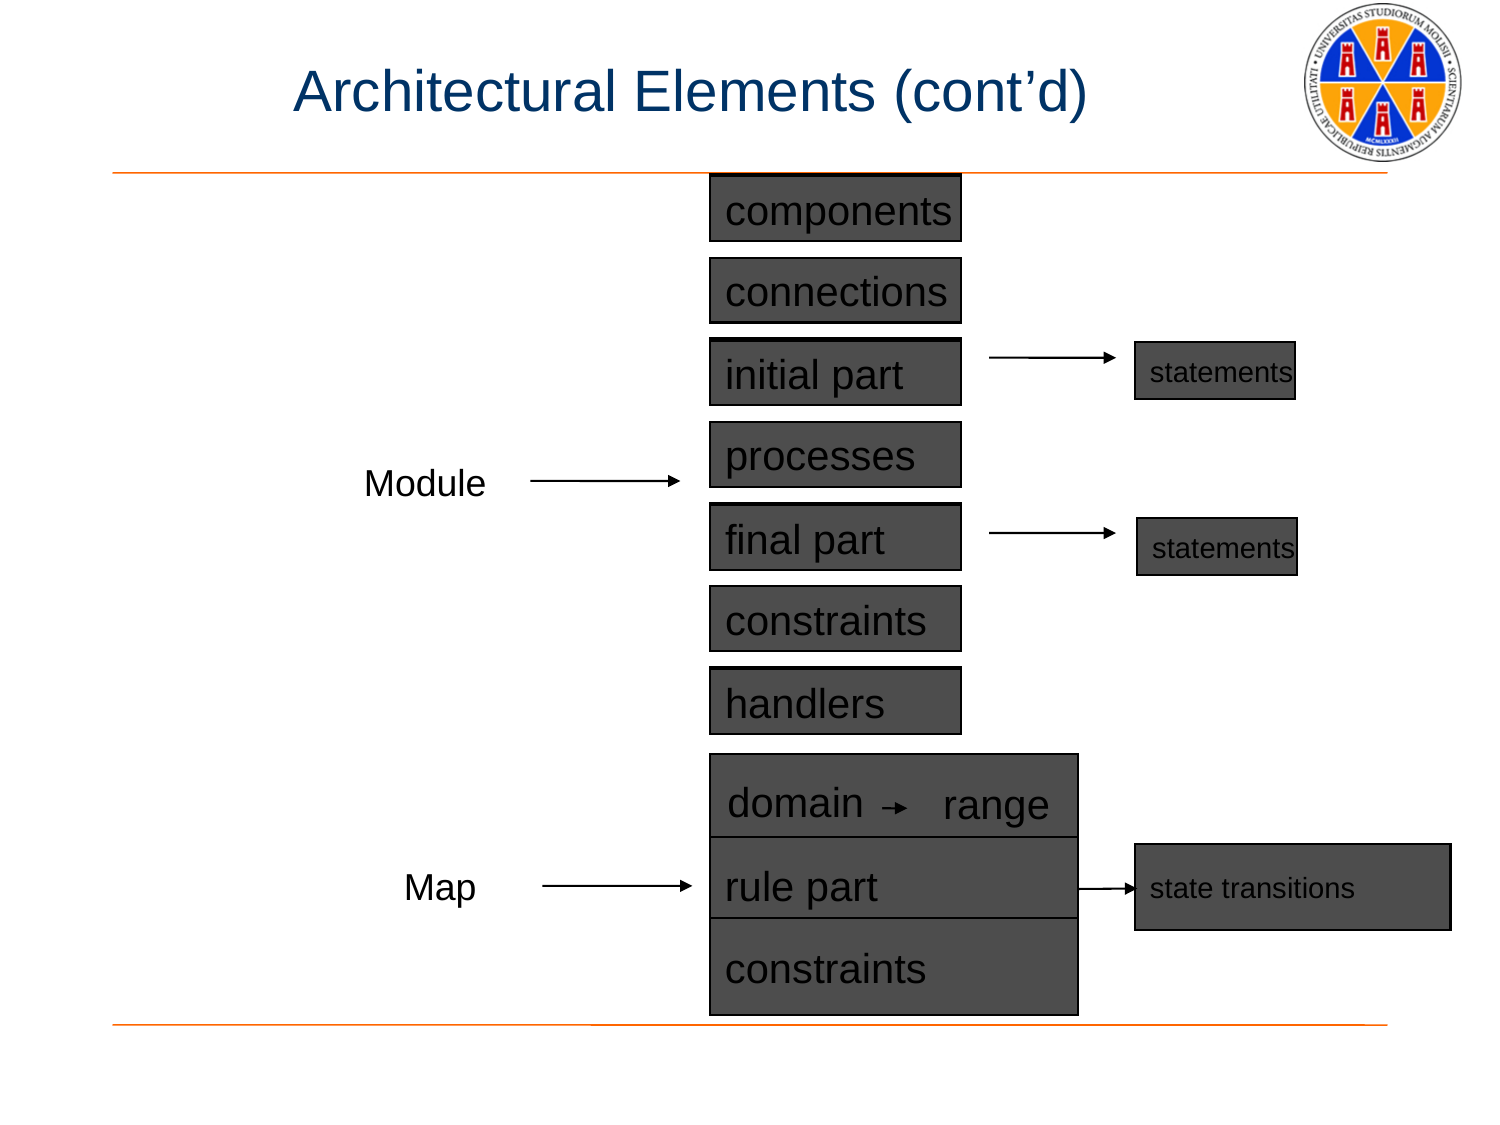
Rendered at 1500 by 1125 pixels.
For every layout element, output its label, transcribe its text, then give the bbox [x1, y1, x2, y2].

text_box [1079, 882, 1138, 895]
text_box [989, 351, 1117, 364]
picture [1269, 0, 1500, 166]
text_box handlers [710, 669, 961, 734]
text_box Module [349, 451, 502, 511]
text_box [710, 753, 1079, 836]
text_box [883, 802, 908, 815]
text_box connections [710, 257, 961, 323]
text_box [989, 526, 1117, 540]
text_box statements [1137, 518, 1297, 576]
text_box [542, 879, 693, 893]
text_box [530, 474, 681, 488]
text_box domain [712, 768, 883, 834]
text_box statements [1135, 342, 1295, 400]
text_box constraints [710, 917, 1079, 1015]
text_box initial part [710, 340, 961, 406]
text_box constraints [710, 586, 961, 652]
title Architectural Elements (cont’d) [278, 18, 1211, 157]
text_box components [710, 176, 961, 242]
text_box rule part [710, 836, 1079, 917]
text_box final part [710, 505, 961, 570]
text_box state transitions [1135, 844, 1451, 930]
text_box Map [388, 855, 492, 916]
text_box range [880, 770, 1065, 835]
text_box processes [710, 421, 961, 487]
list [96, 165, 1412, 981]
